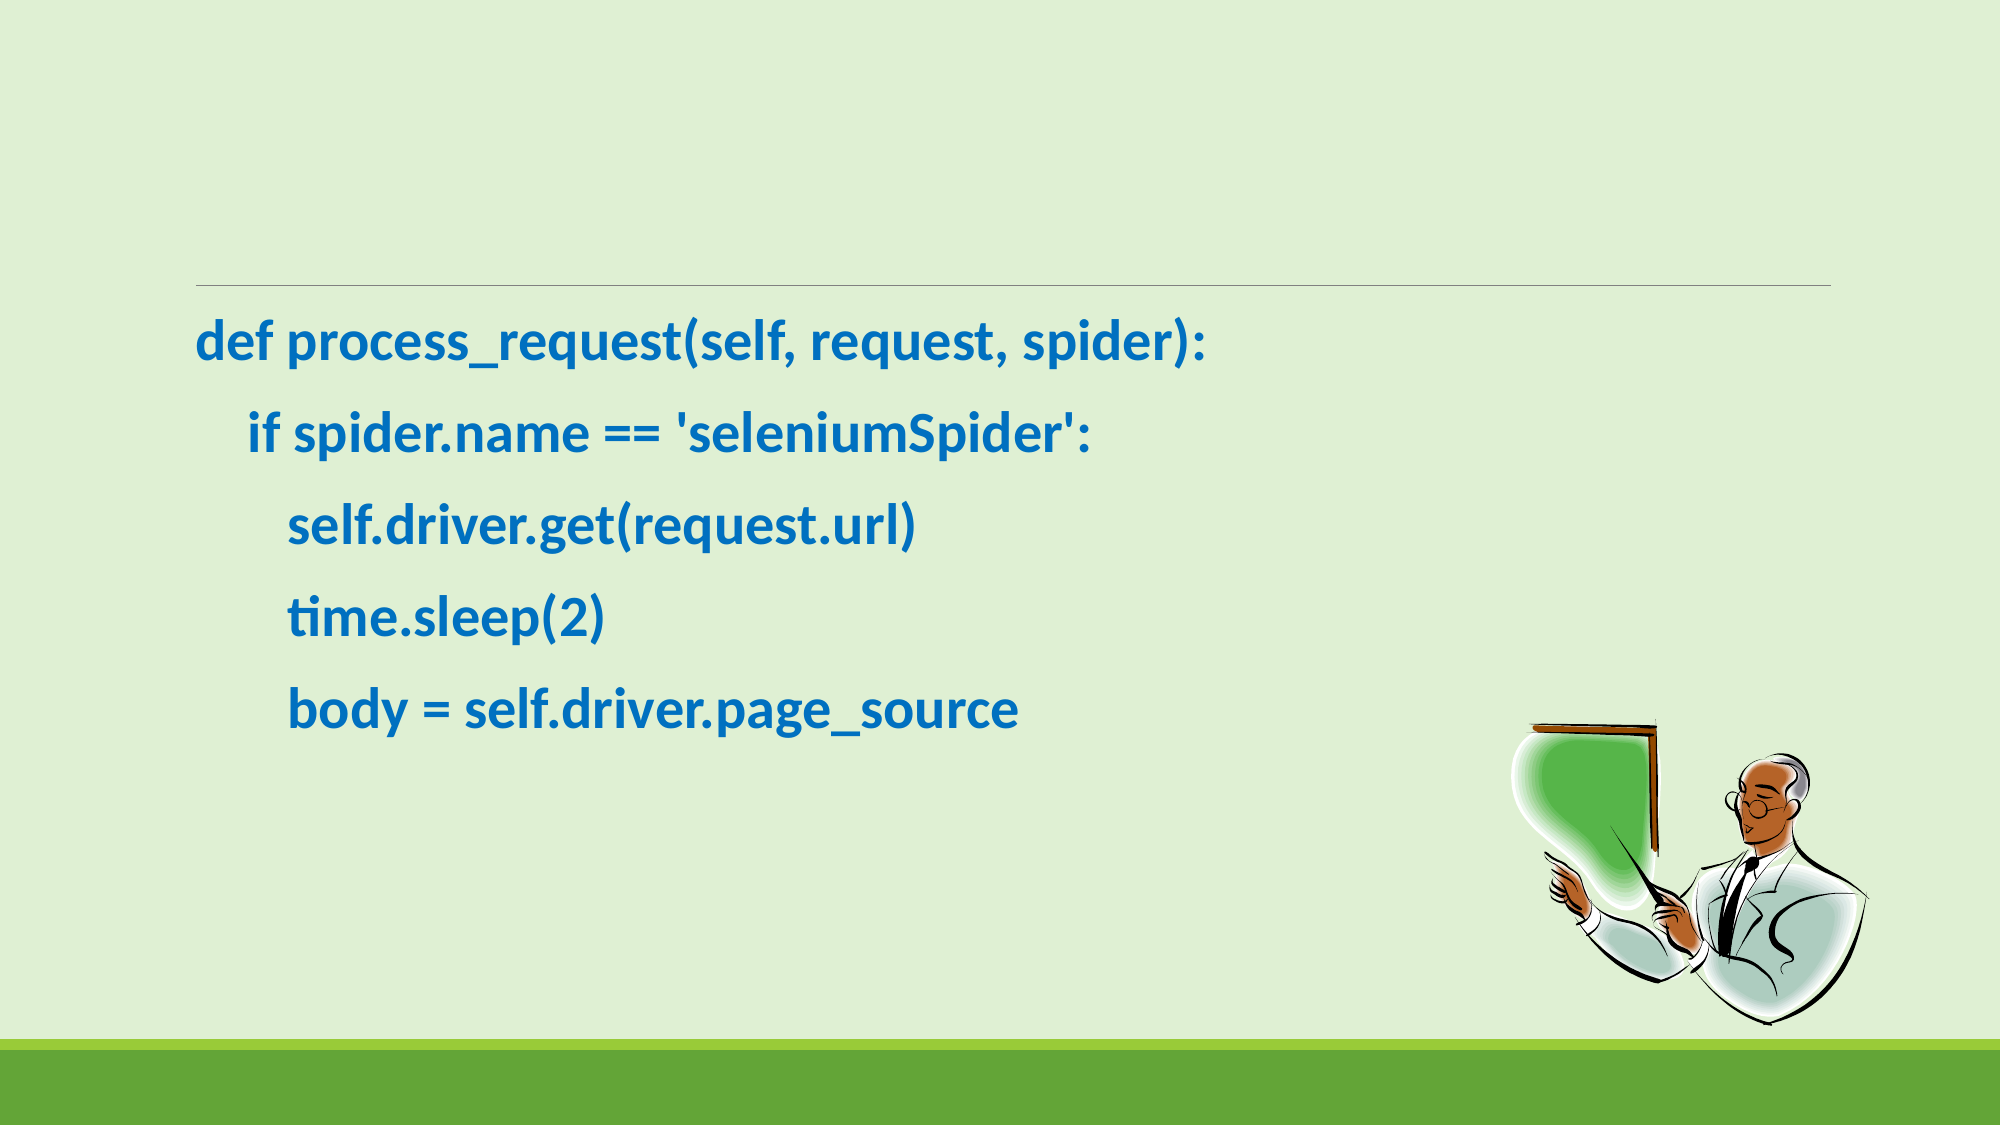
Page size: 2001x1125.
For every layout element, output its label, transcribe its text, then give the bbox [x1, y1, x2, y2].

picture [1509, 718, 1870, 1027]
list def process_request(self, request, spider): if spider.name == 'seleniumSpider': self.driver.get(request.url) time.sleep(2) body = self.driver.page_source [180, 302, 1830, 963]
